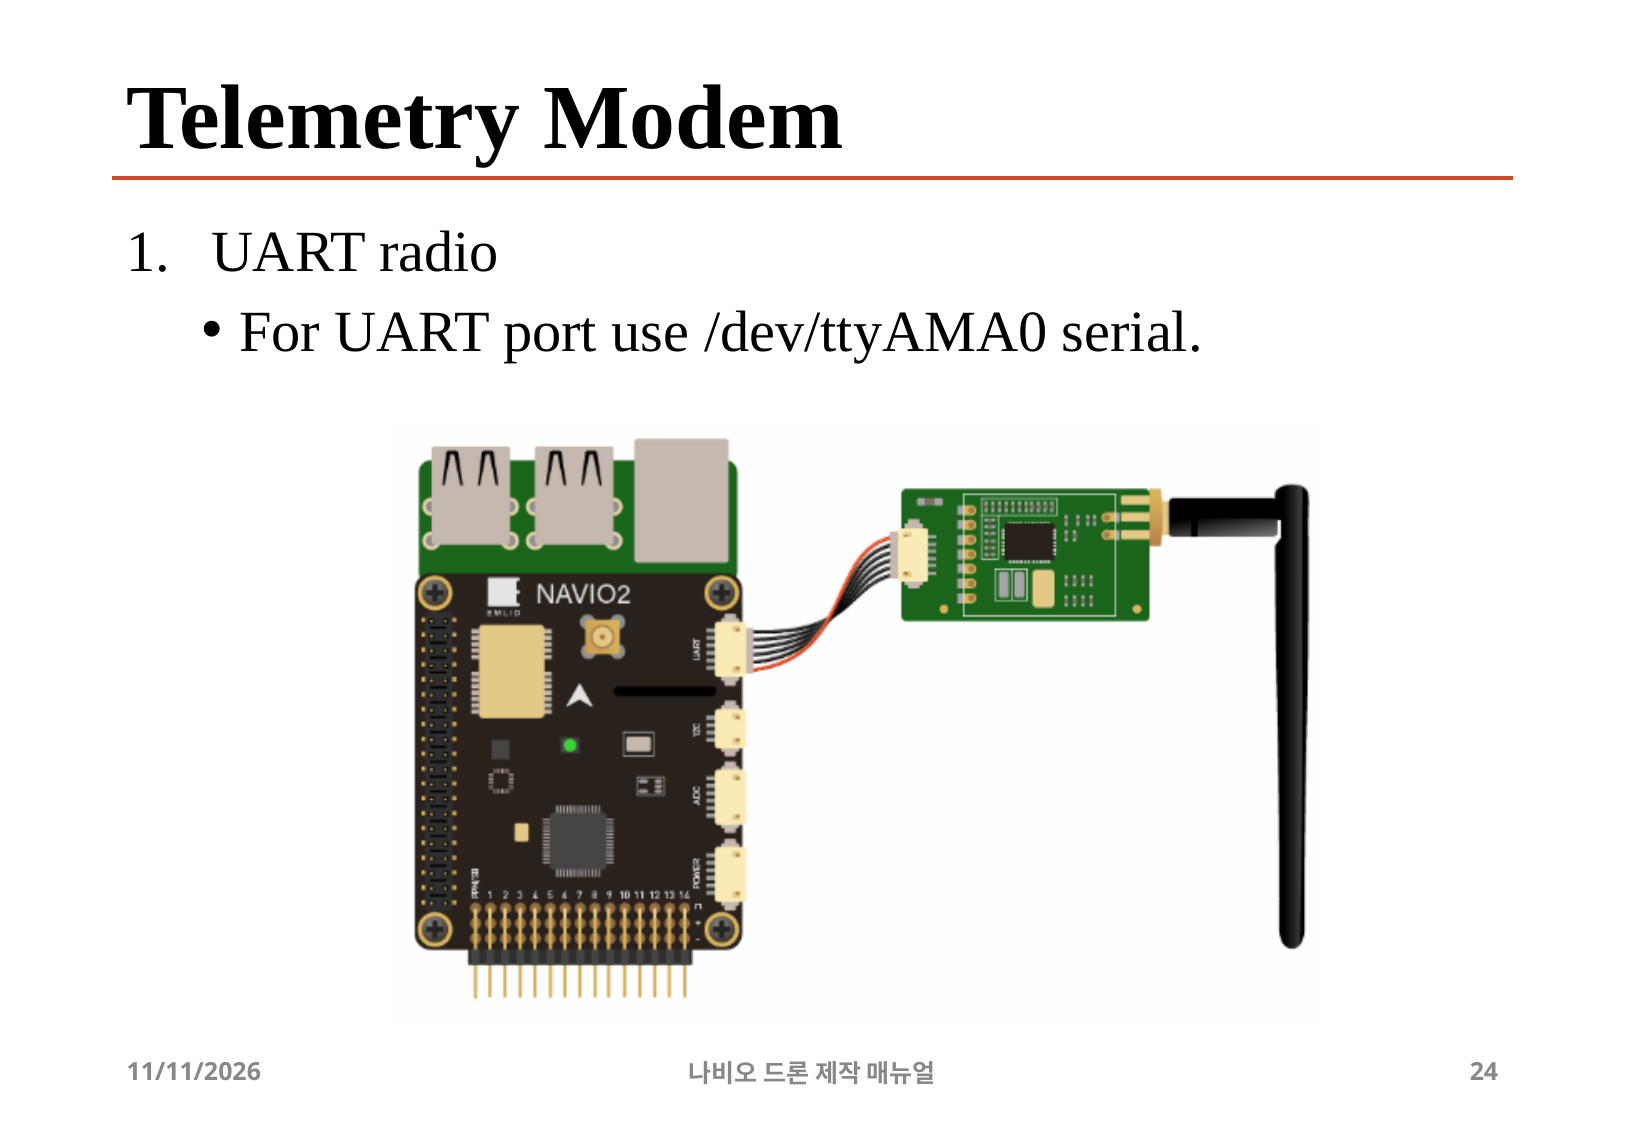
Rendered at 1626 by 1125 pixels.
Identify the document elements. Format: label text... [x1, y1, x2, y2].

slide_number 24 [1433, 1042, 1514, 1103]
picture [391, 422, 1323, 1024]
title Telemetry Modem [111, 59, 1514, 179]
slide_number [111, 1042, 303, 1103]
list UART radio For UART port use /dev/ttyAMA0 serial. [111, 205, 1514, 404]
footer 나비오 드론 제작 매뉴얼 [538, 1042, 1087, 1103]
